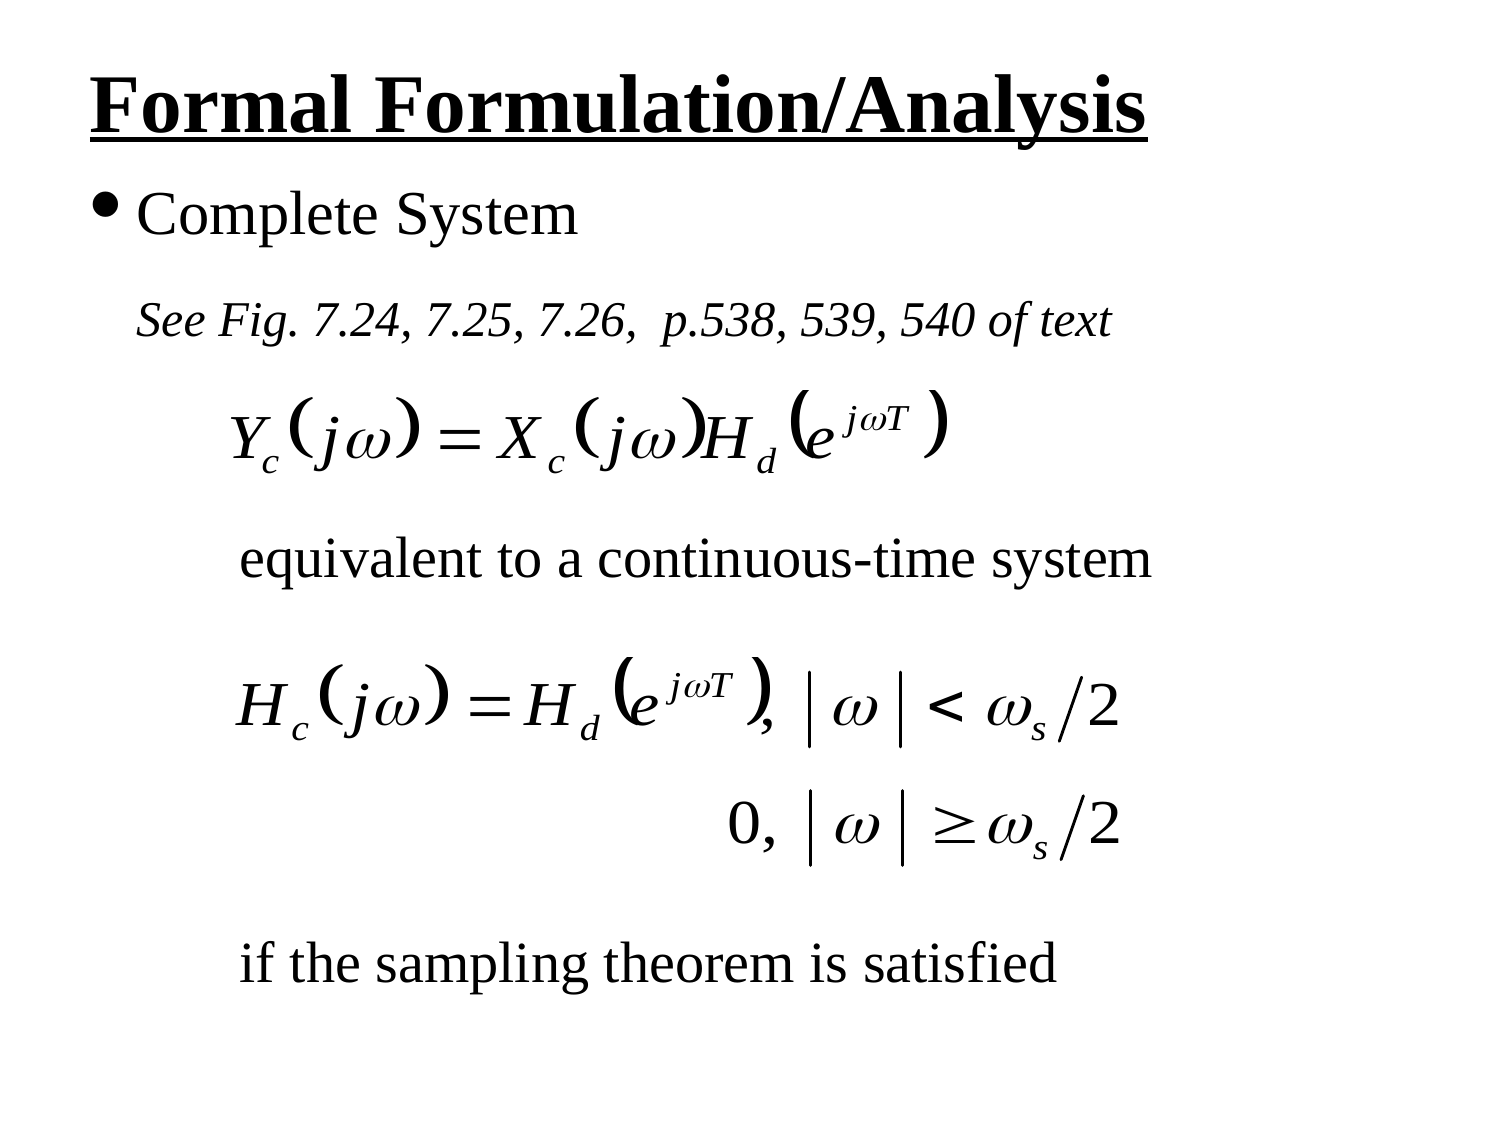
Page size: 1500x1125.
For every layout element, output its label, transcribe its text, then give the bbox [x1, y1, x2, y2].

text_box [224, 657, 1133, 877]
text_box equivalent to a continuous-time system [0, 512, 1500, 597]
text_box Complete System [0, 165, 1500, 255]
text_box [221, 390, 949, 490]
text_box Formal Formulation/Analysis [0, 0, 1500, 157]
text_box if the sampling theorem is satisfied [0, 916, 1500, 1002]
text_box See Fig. 7.24, 7.25, 7.26, p.538, 539, 540 of text [0, 279, 1500, 355]
